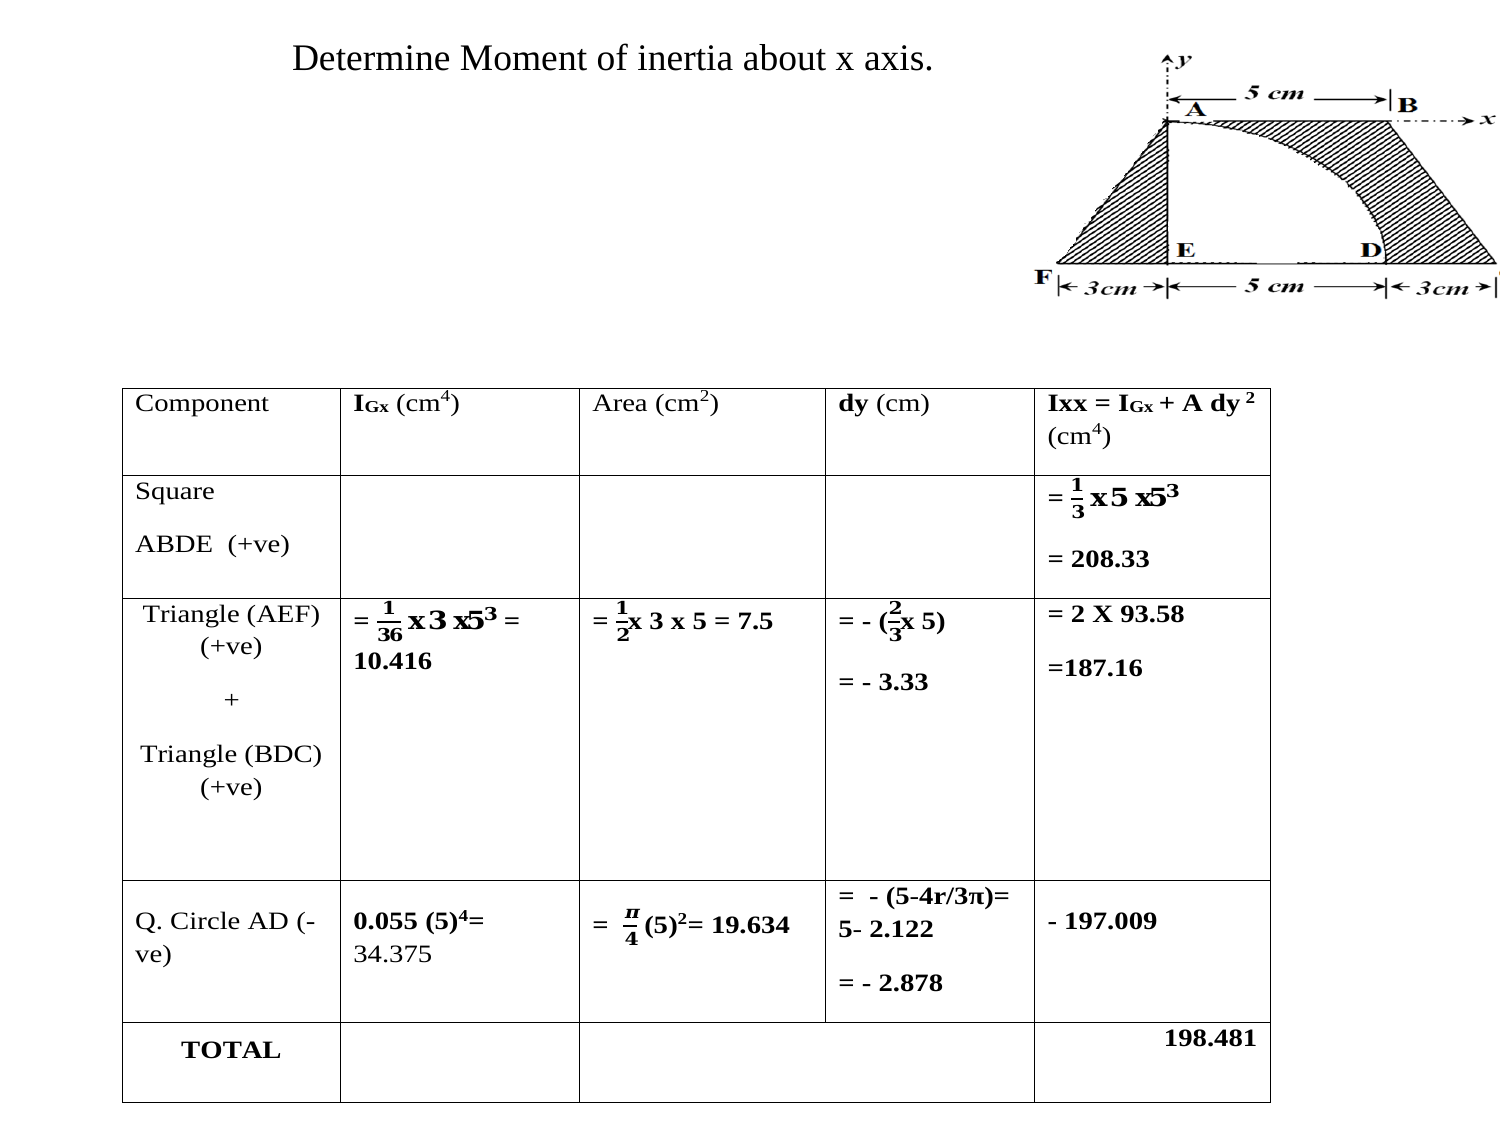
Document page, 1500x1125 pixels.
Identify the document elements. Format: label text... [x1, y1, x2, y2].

picture [87, 387, 1305, 1125]
picture [1016, 50, 1500, 301]
text_box Determine Moment of inertia about x axis. [277, 18, 950, 85]
